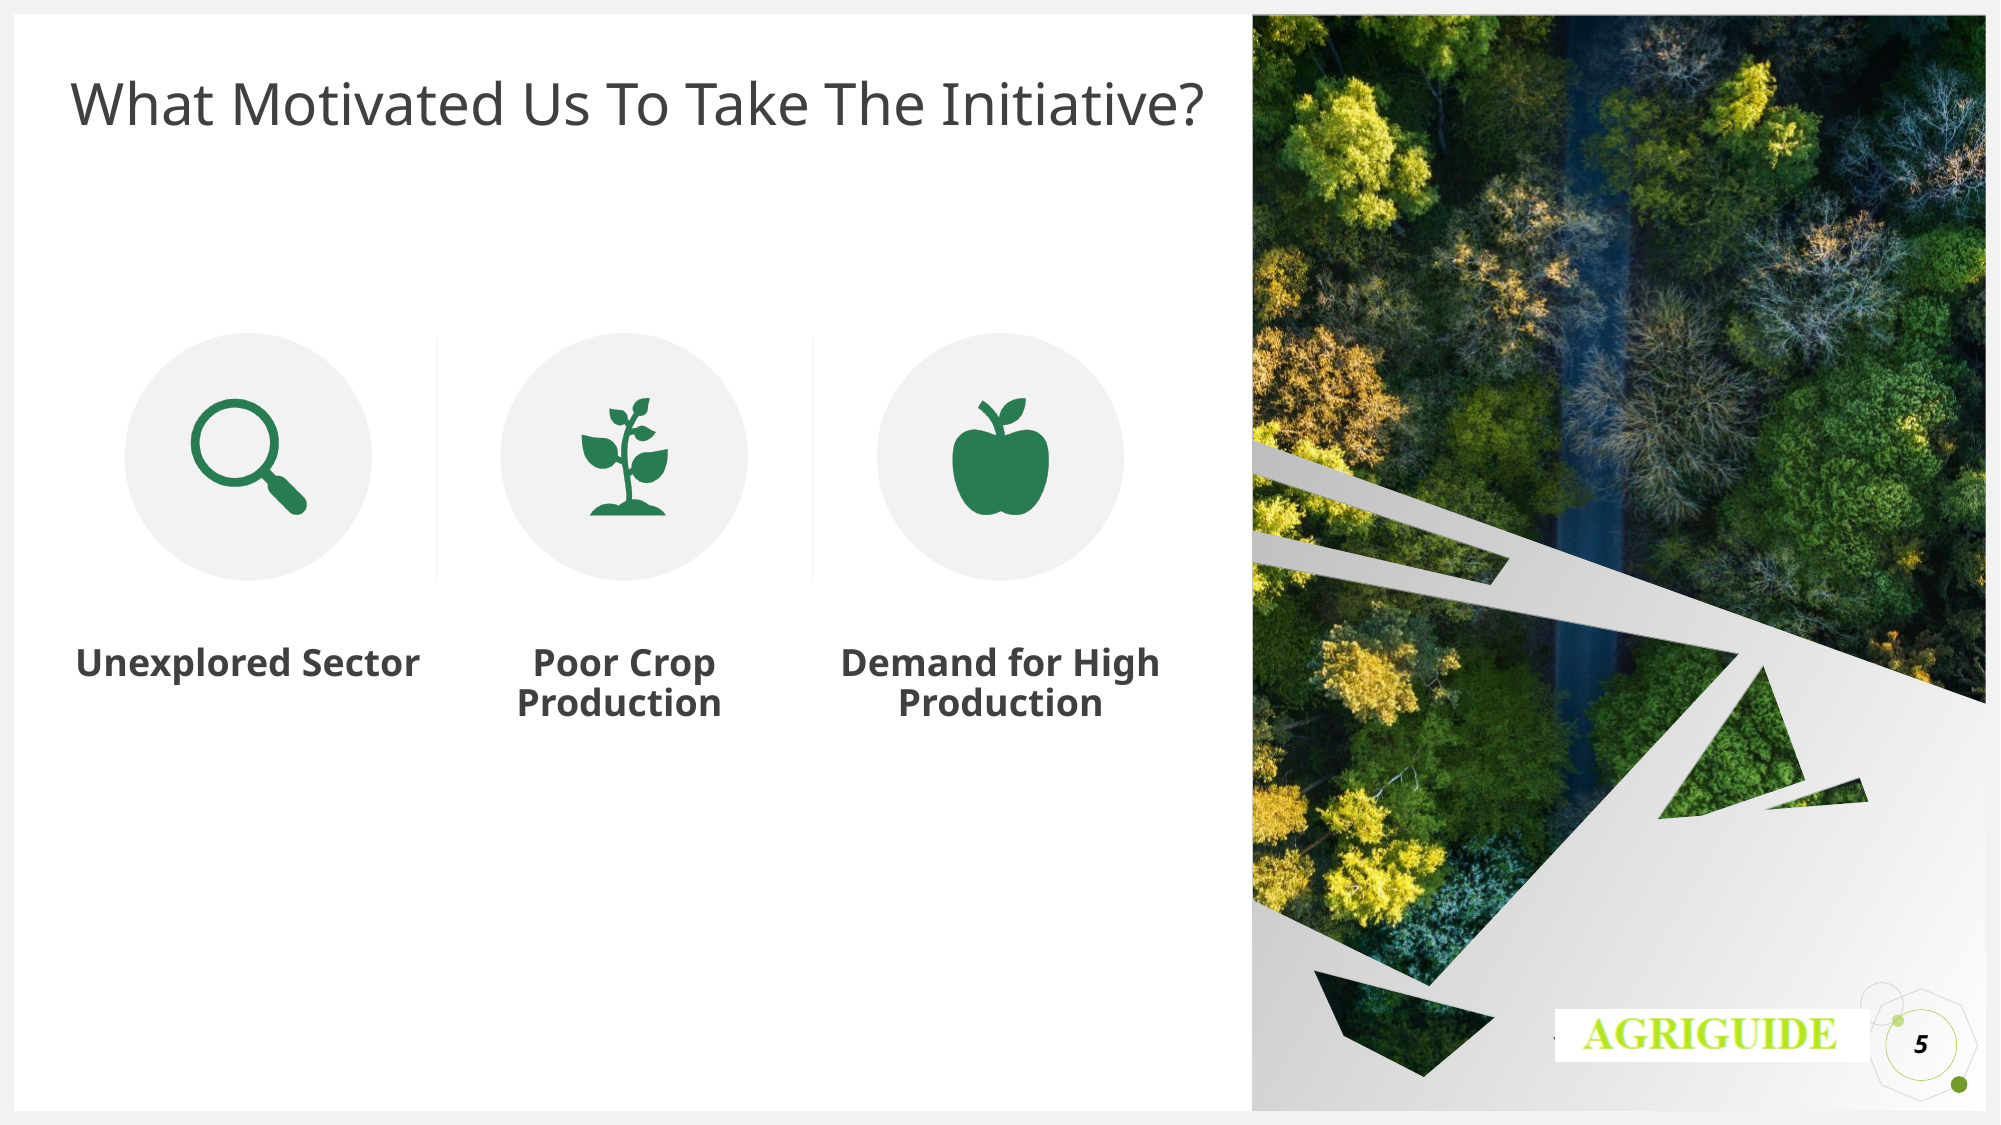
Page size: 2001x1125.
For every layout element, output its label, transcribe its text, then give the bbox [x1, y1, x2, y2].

picture [930, 386, 1071, 527]
picture [178, 386, 319, 527]
list Poor Crop Production [447, 644, 802, 727]
picture [1251, 14, 1986, 1077]
picture [554, 386, 695, 527]
title What Motivated Us To Take The Initiative? [70, 70, 1251, 142]
list Unexplored Sector [70, 644, 426, 727]
list Demand for High Production [823, 644, 1178, 727]
slide_number 5 [1905, 1077, 1938, 1081]
